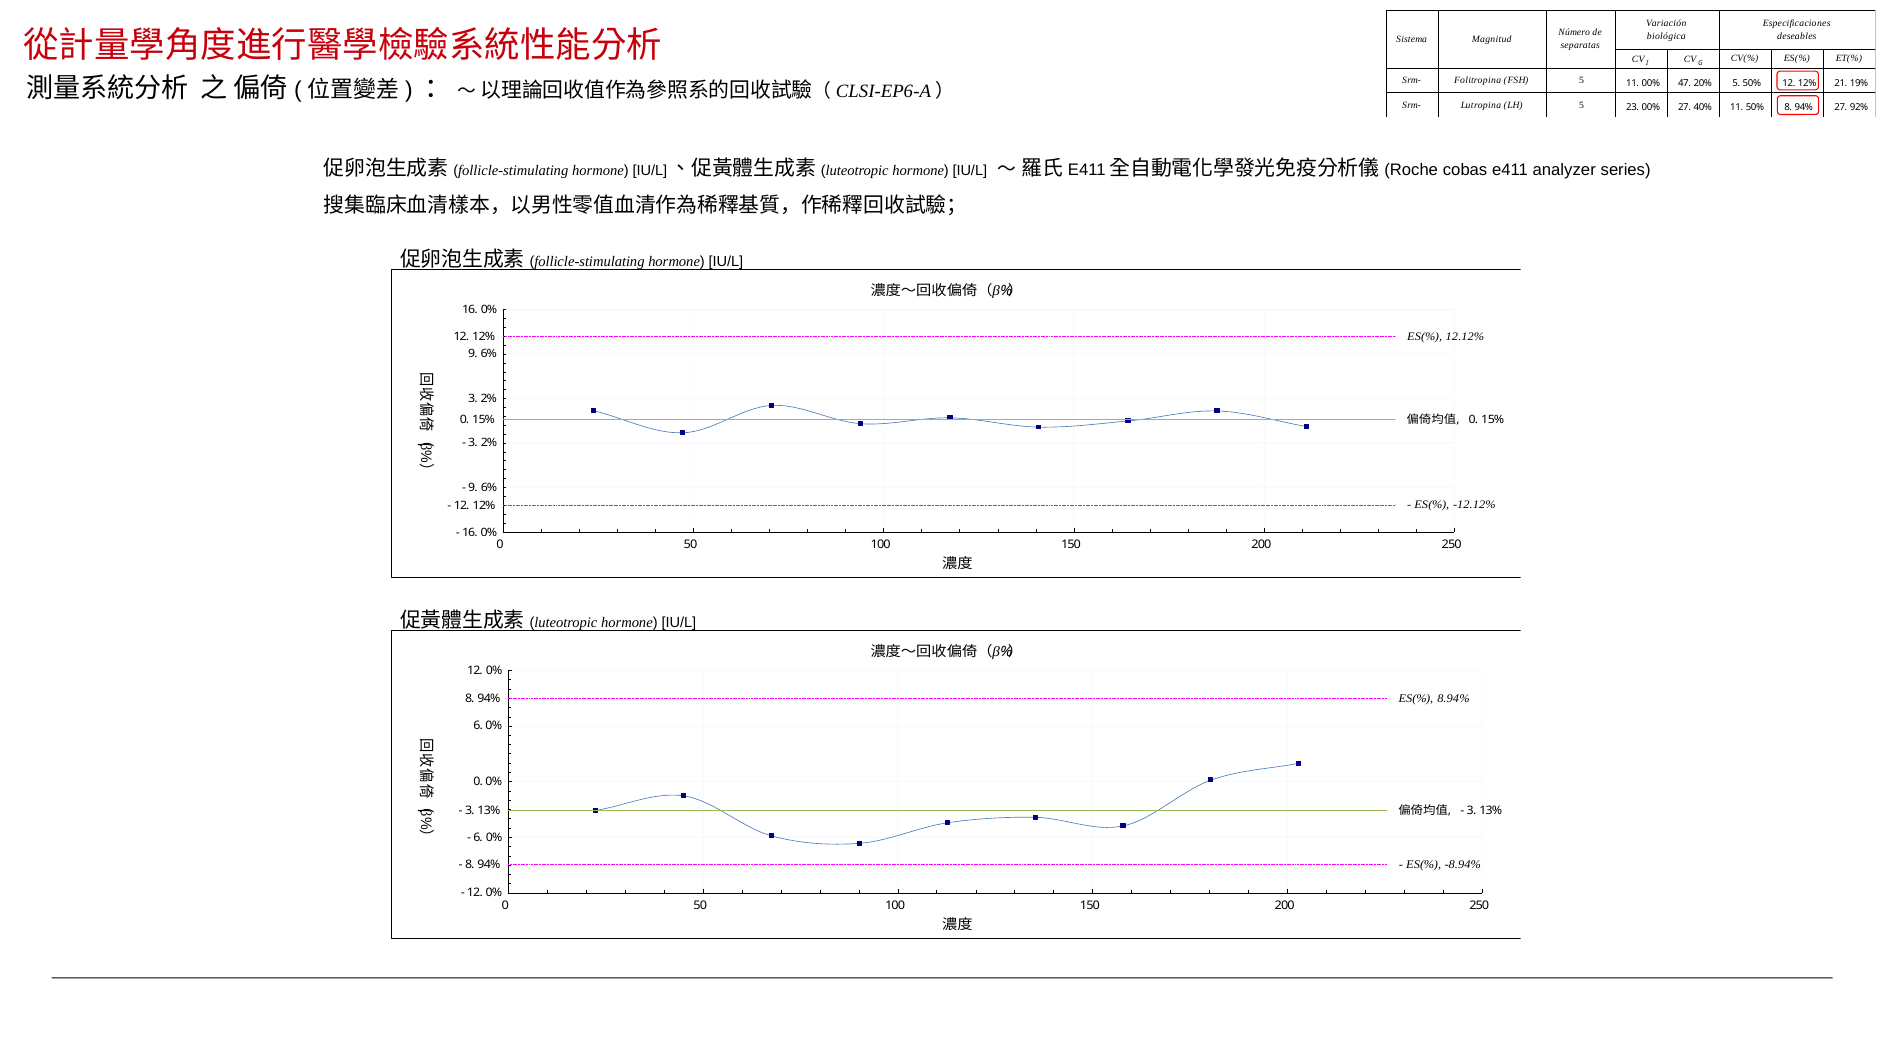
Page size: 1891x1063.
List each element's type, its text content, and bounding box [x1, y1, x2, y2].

title 從計量學角度進行醫學檢驗系統性能分析 [8, 7, 1407, 79]
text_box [308, 9, 1877, 939]
text_box 測量系統分析 之 偏倚(位置變差) ： ～ 以理論回收值作為參照系的回收試驗（CLSI-EP6-A） [11, 62, 303, 110]
